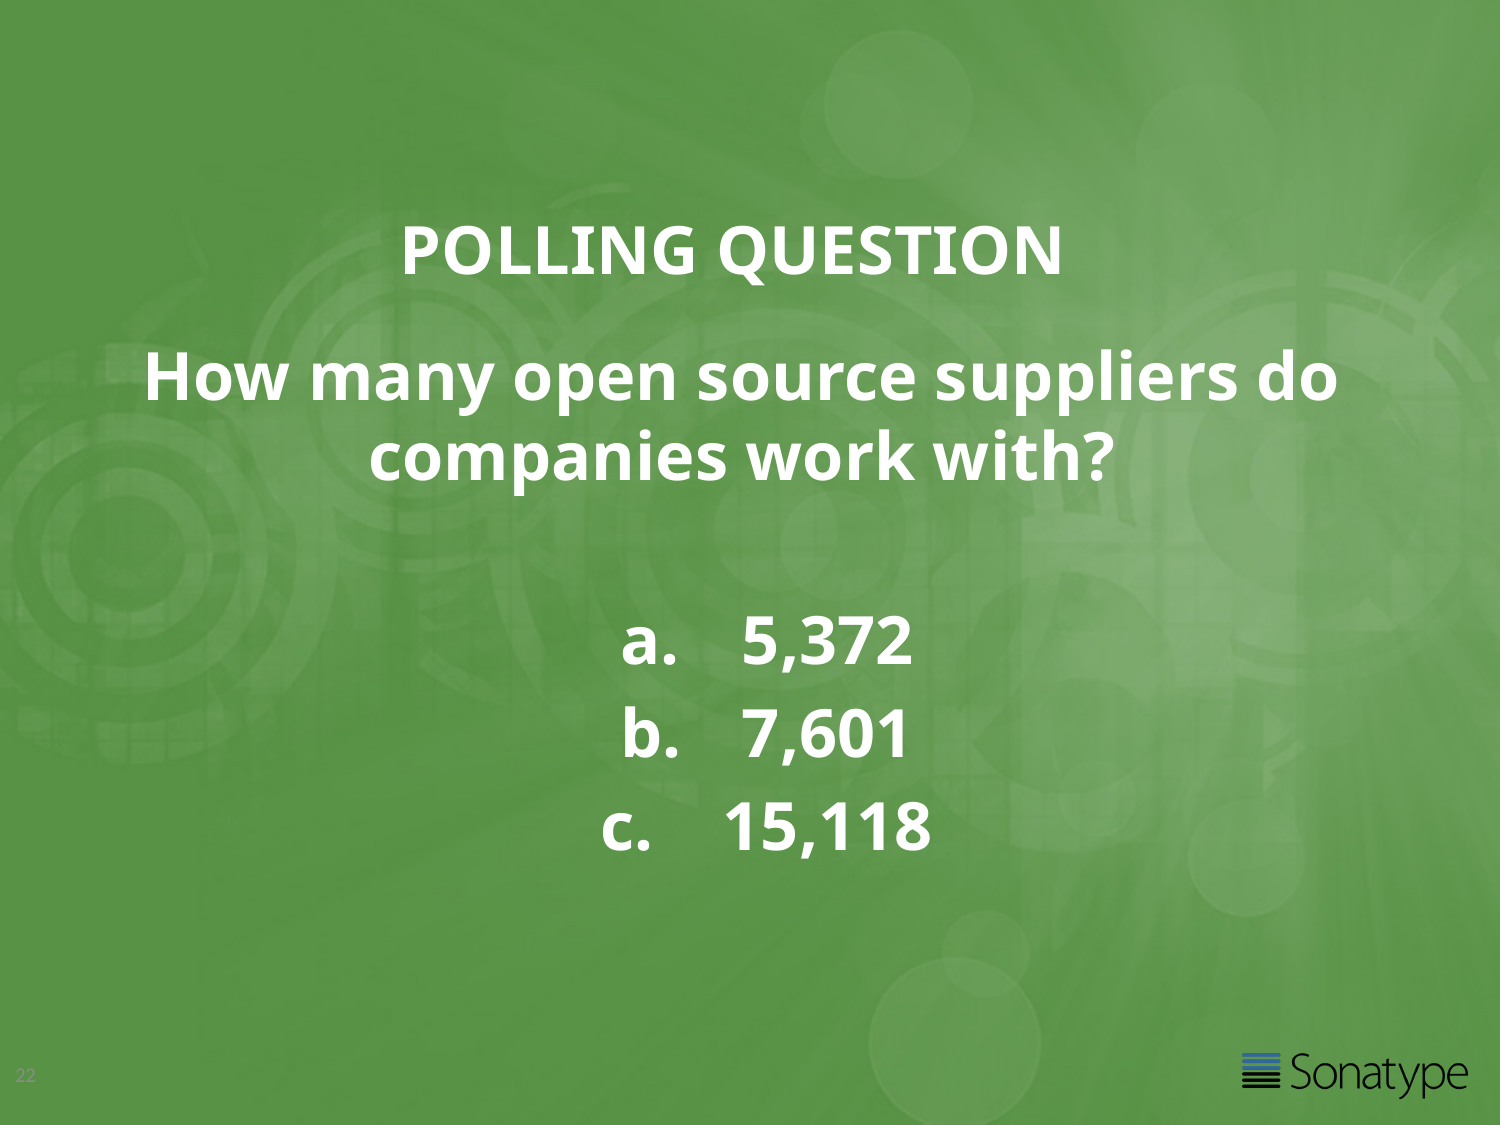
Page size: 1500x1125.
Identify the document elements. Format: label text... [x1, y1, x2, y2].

picture [0, 0, 1500, 1125]
list Polling Question How many open source suppliers do companies work with? [115, 57, 1369, 595]
slide_number 22 [0, 1044, 85, 1105]
text_box 5,372 7,601 15,118 [140, 530, 1393, 872]
